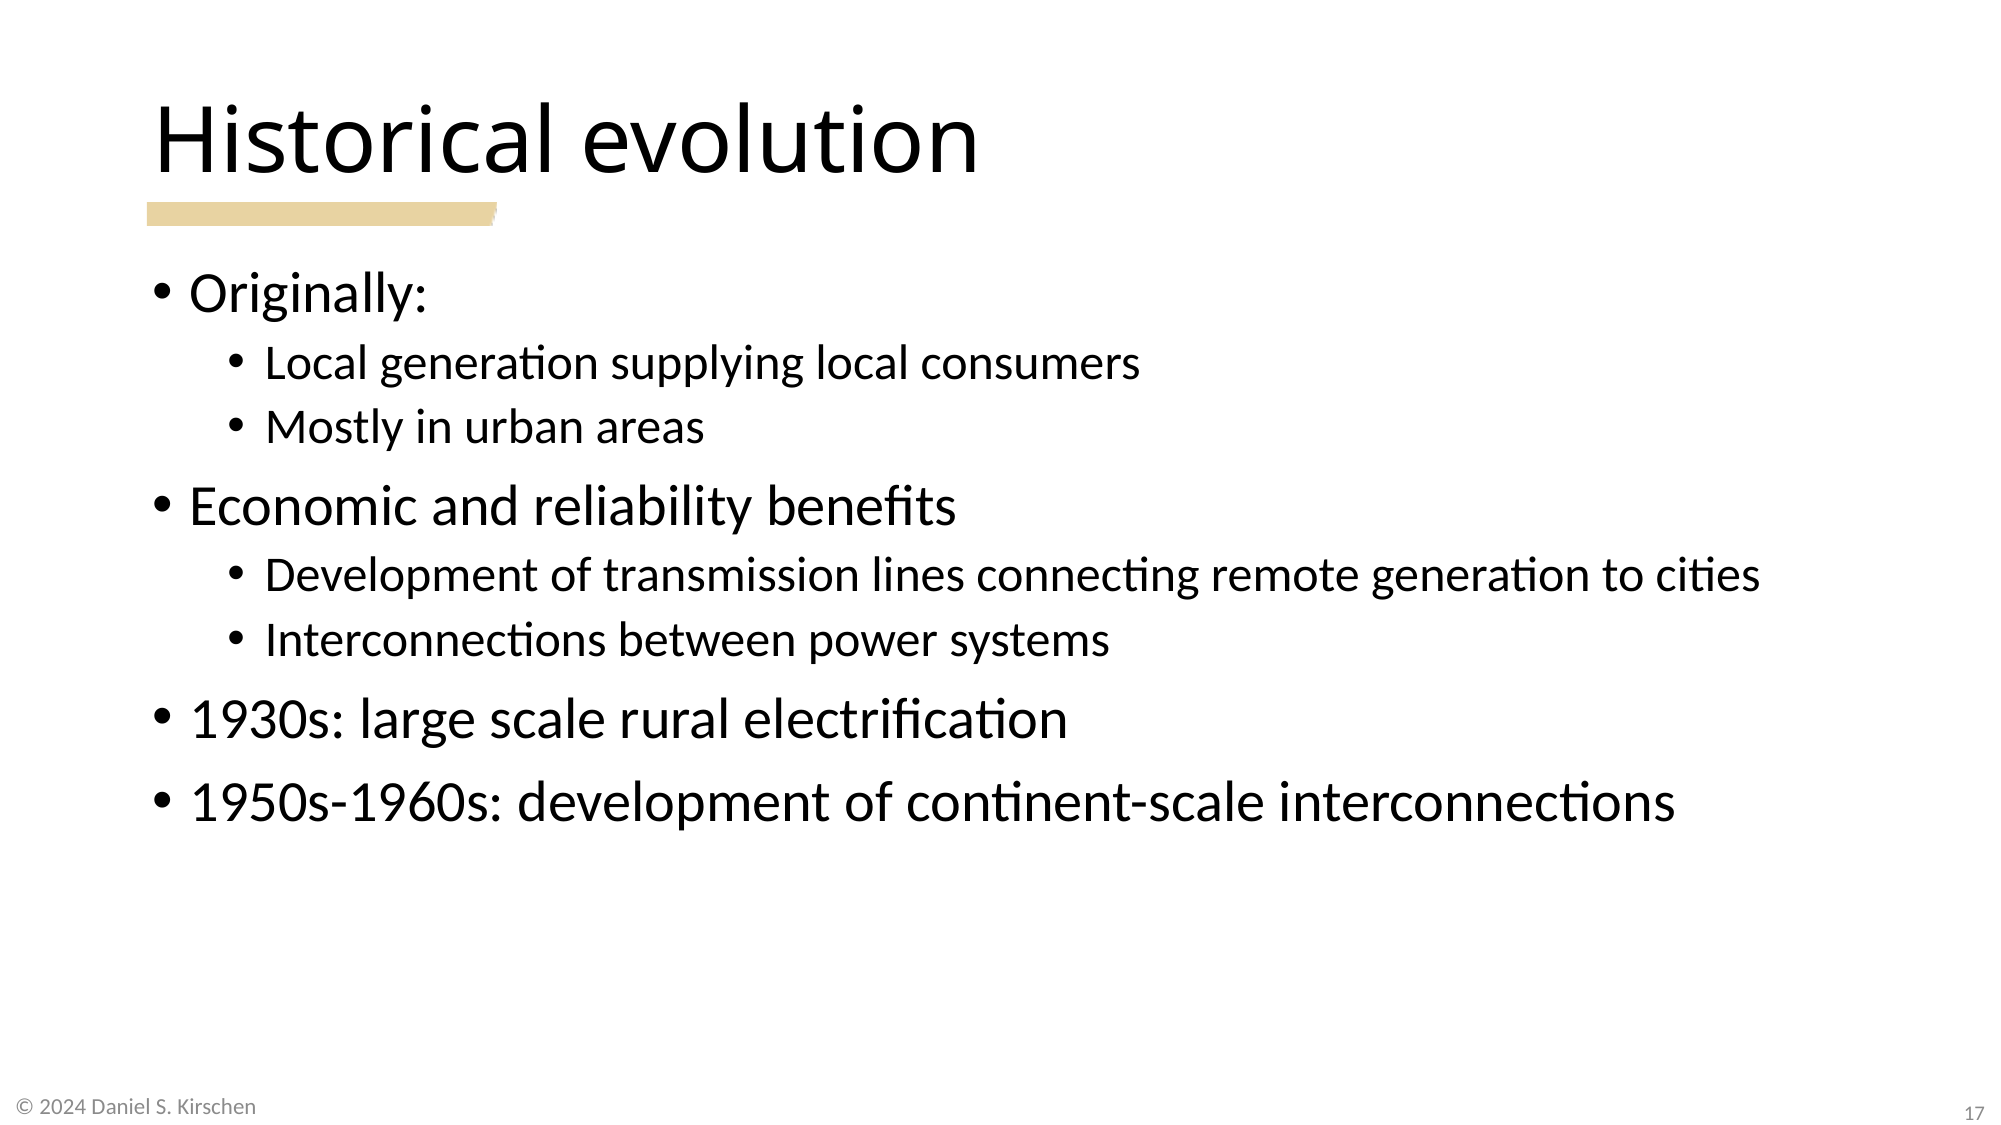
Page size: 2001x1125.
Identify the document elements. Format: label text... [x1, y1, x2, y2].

list Originally: Local generation supplying local consumers Mostly in urban areas Economic and reliability benefits Development of transmission lines connecting remote generation to cities Interconnections between power systems 1930s: large scale rural electrification 1950s-1960s: development of continent-scale interconnections [137, 255, 1863, 1014]
slide_number © 2024 Daniel S. Kirschen [0, 1075, 517, 1125]
slide_number 17 [1550, 1088, 2000, 1125]
title Historical evolution [137, 59, 1863, 226]
